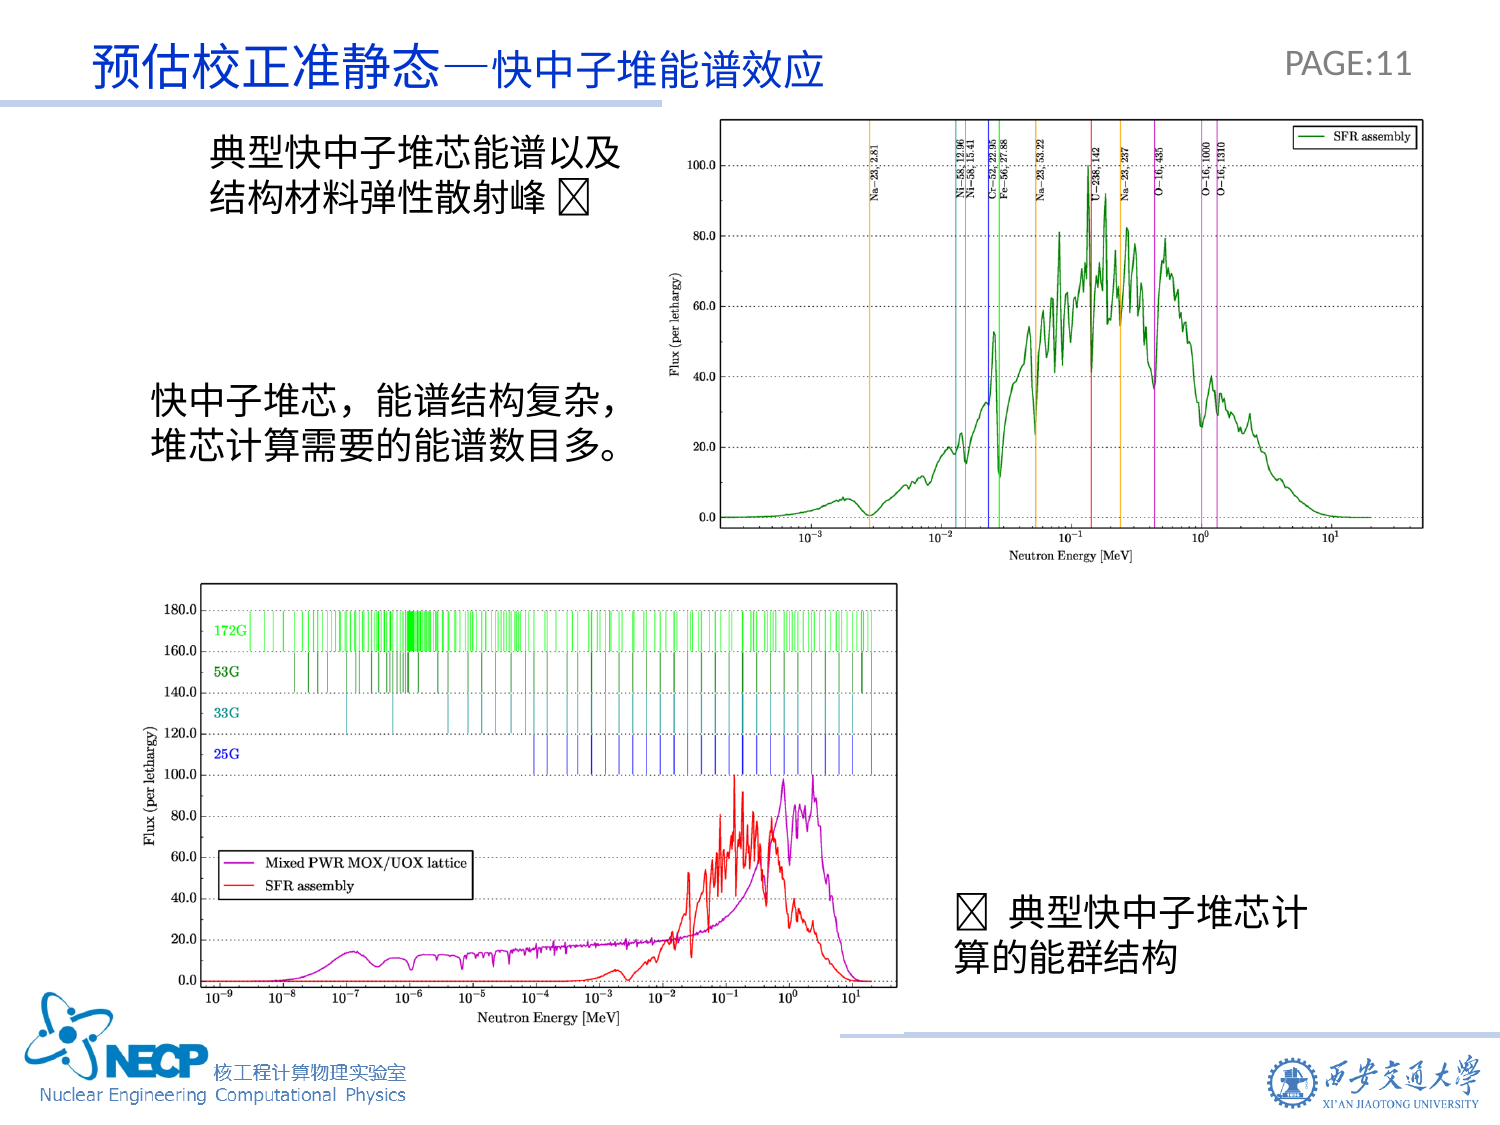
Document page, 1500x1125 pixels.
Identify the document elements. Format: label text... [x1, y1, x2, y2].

picture [19, 575, 904, 1082]
text_box 快中子堆芯，能谱结构复杂，堆芯计算需要的能谱数目多。 [135, 369, 656, 475]
text_box 预估校正准静态—快中子堆能谱效应 [76, 28, 963, 104]
text_box  典型快中子堆芯计算的能群结构 [938, 881, 1329, 987]
picture [661, 112, 1430, 570]
text_box 典型快中子堆芯能谱以及结构材料弹性散射峰  [194, 121, 656, 227]
